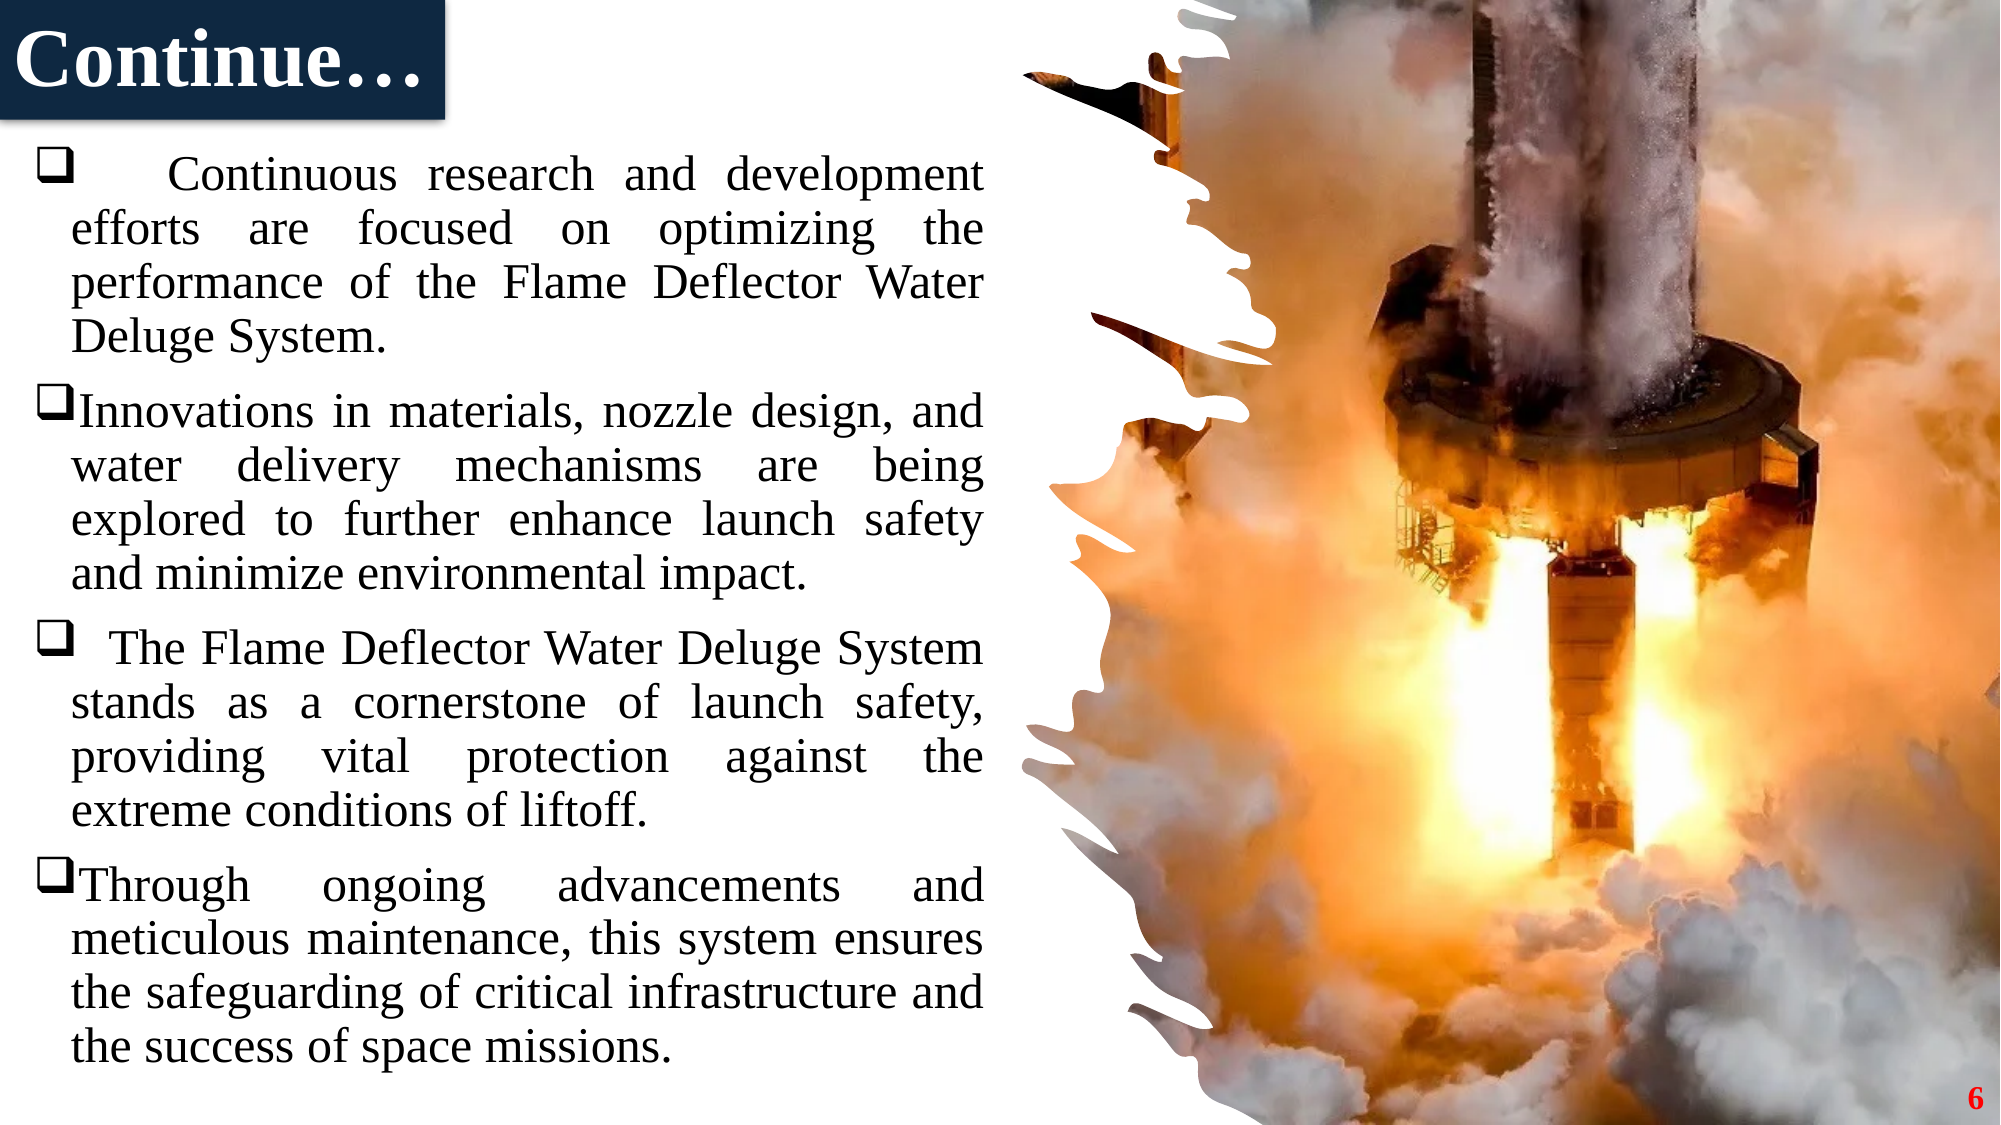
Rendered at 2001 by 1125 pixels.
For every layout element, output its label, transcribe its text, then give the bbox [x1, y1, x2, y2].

text_box Continue… [0, 0, 446, 120]
picture [1021, 0, 2000, 1125]
list Continuous research and development efforts are focused on optimizing the performance of the Flame Deflector Water Deluge System. Innovations in materials, nozzle design, and water delivery mechanisms are being explored to further enhance launch safety and minimize environmental impact. The Flame Deflector Water Deluge System stands as a cornerstone of launch safety, providing vital protection against the extreme conditions of liftoff. Through ongoing advancements and meticulous maintenance, this system ensures the safeguarding of critical infrastructure and the success of space missions. [18, 140, 1000, 1064]
text_box [0, 0, 1021, 1125]
